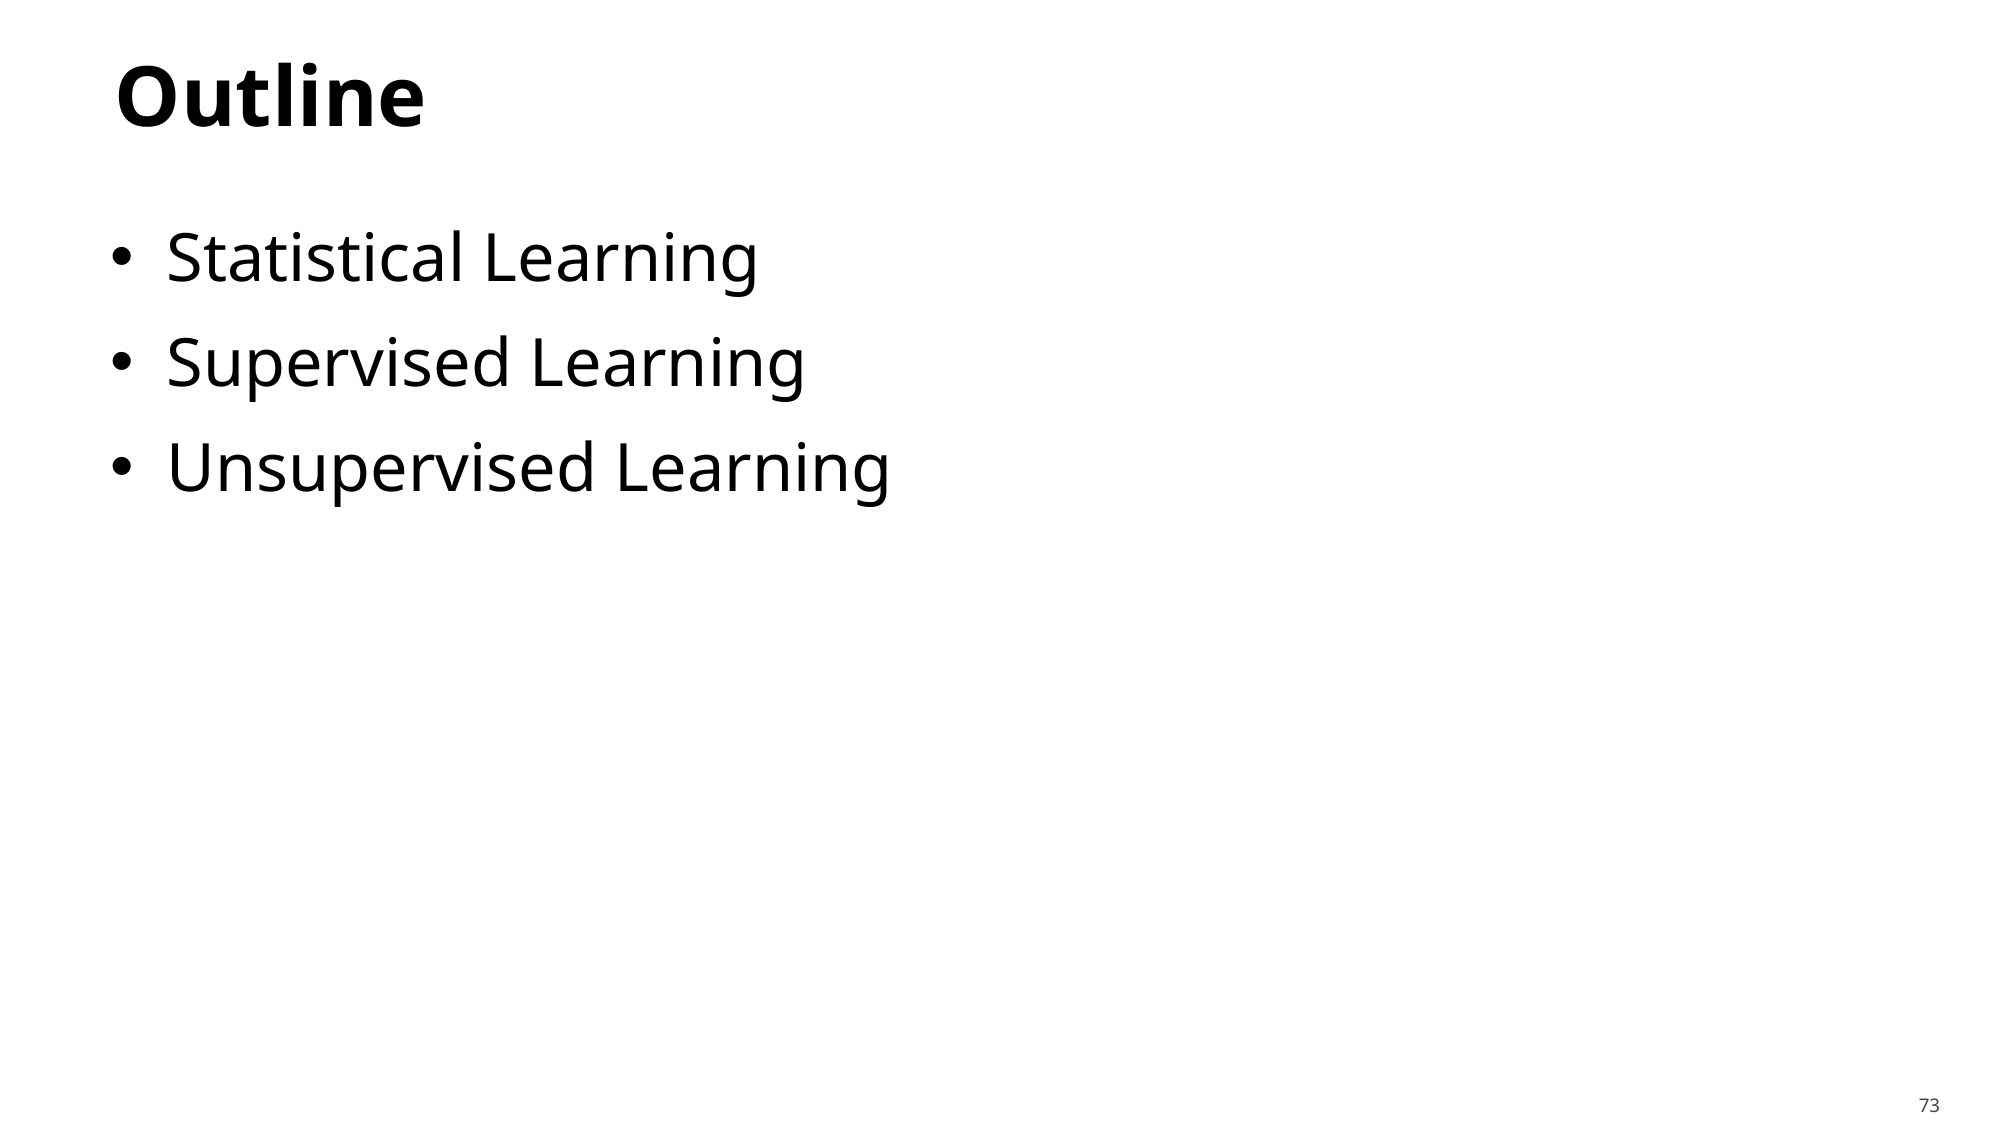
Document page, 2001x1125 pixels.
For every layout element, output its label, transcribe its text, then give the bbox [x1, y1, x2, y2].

list Statistical Learning Supervised Learning Unsupervised Learning [99, 200, 1900, 1075]
slide_number 73 [1794, 1080, 1955, 1125]
title Outline [99, 12, 1900, 175]
